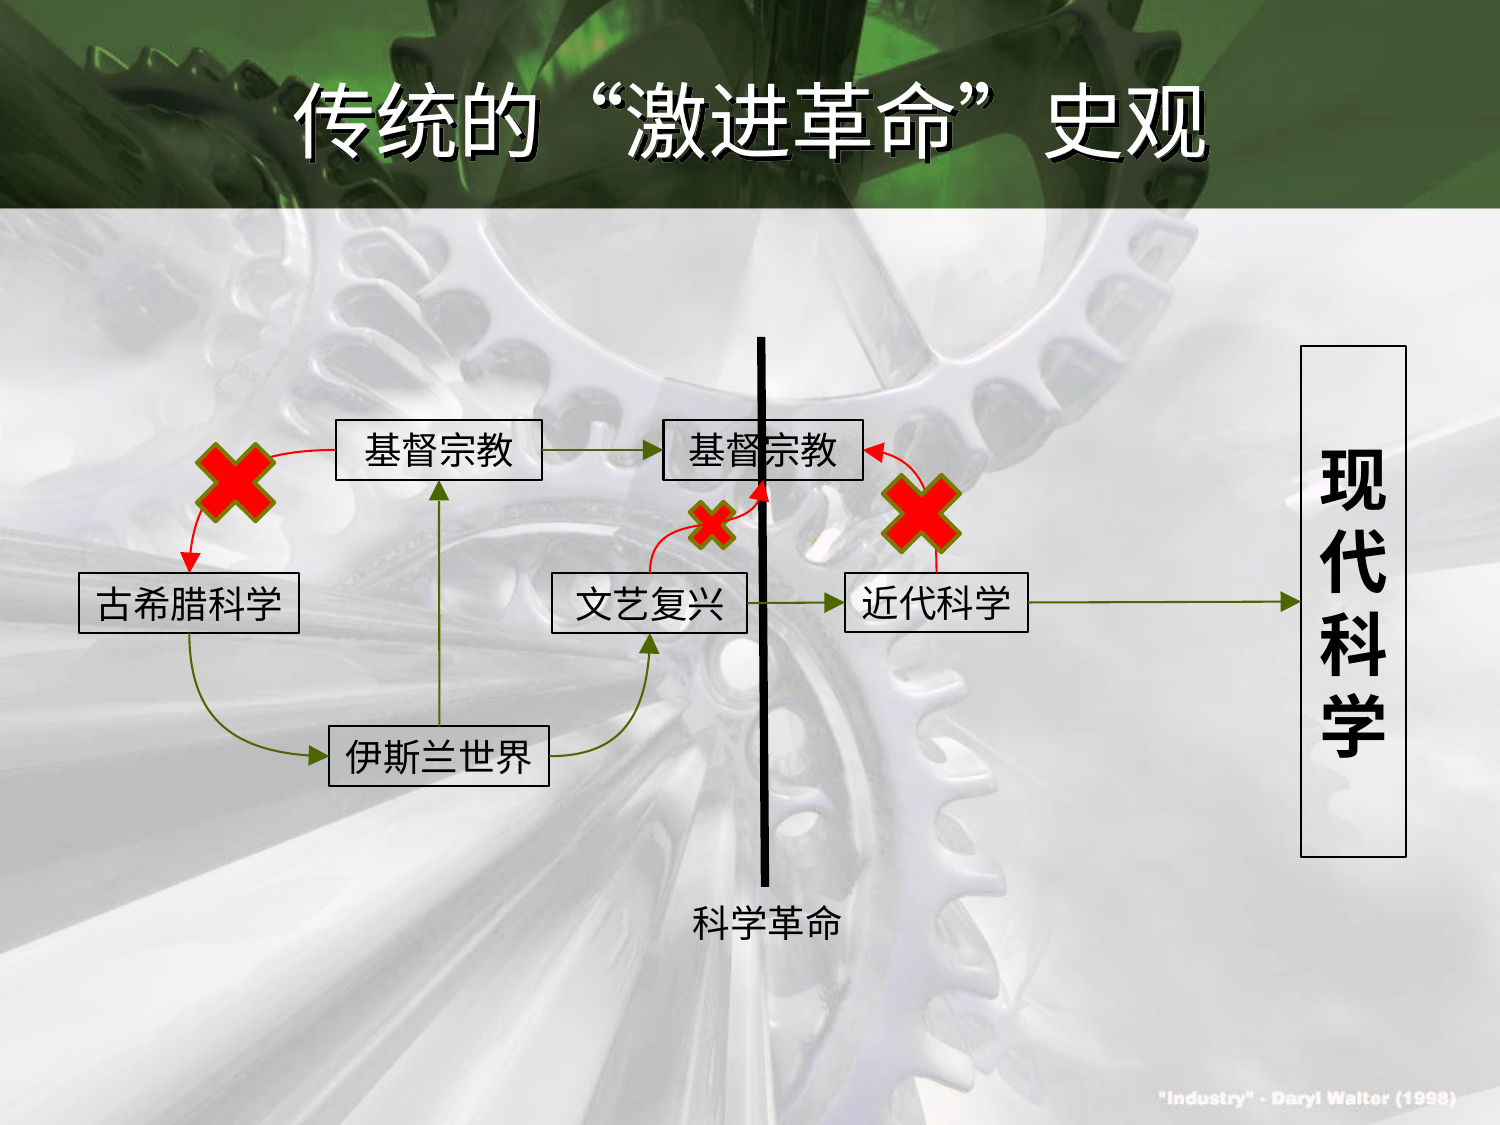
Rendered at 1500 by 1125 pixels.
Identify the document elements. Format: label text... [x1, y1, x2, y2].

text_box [549, 633, 651, 757]
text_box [189, 450, 336, 574]
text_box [660, 470, 754, 584]
text_box 现 代 科 学 [1301, 346, 1407, 858]
text_box 基督宗教 [335, 420, 543, 480]
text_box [838, 474, 961, 549]
title 传统的“激进革命”史观 [112, 24, 1388, 213]
text_box 近代科学 [845, 572, 1029, 633]
text_box 基督宗教 [663, 420, 755, 469]
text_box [760, 613, 766, 888]
text_box 文艺复兴 [552, 573, 748, 633]
text_box 科学革命 [670, 892, 866, 953]
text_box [197, 624, 321, 766]
text_box 古希腊科学 [79, 573, 300, 633]
text_box 伊斯兰世界 [329, 726, 550, 787]
text_box [208, 441, 223, 448]
picture [0, 0, 1500, 1125]
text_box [760, 336, 766, 601]
text_box 基督宗教 [770, 420, 863, 480]
text_box [248, 441, 263, 448]
